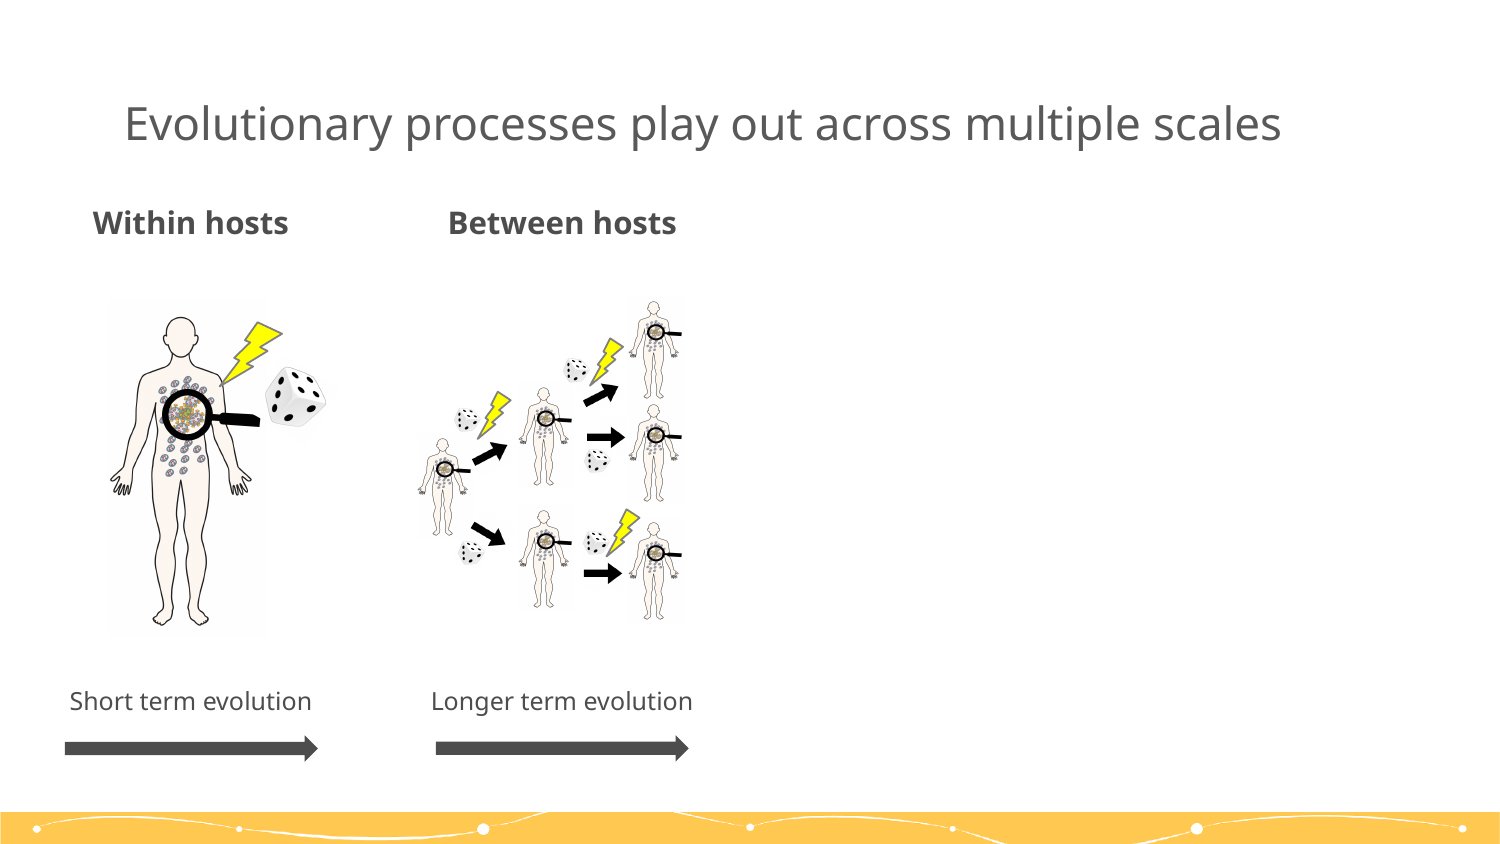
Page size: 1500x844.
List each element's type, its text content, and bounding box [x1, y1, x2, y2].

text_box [416, 296, 684, 624]
text_box Short term evolution [35, 679, 347, 721]
picture [0, 812, 1500, 844]
title Evolutionary processes play out across multiple scales [112, 48, 1411, 156]
text_box Within hosts [56, 197, 326, 247]
text_box [64, 735, 318, 762]
text_box Between hosts [427, 197, 697, 247]
text_box Longer term evolution [406, 679, 718, 721]
text_box [435, 735, 689, 762]
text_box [108, 299, 339, 638]
